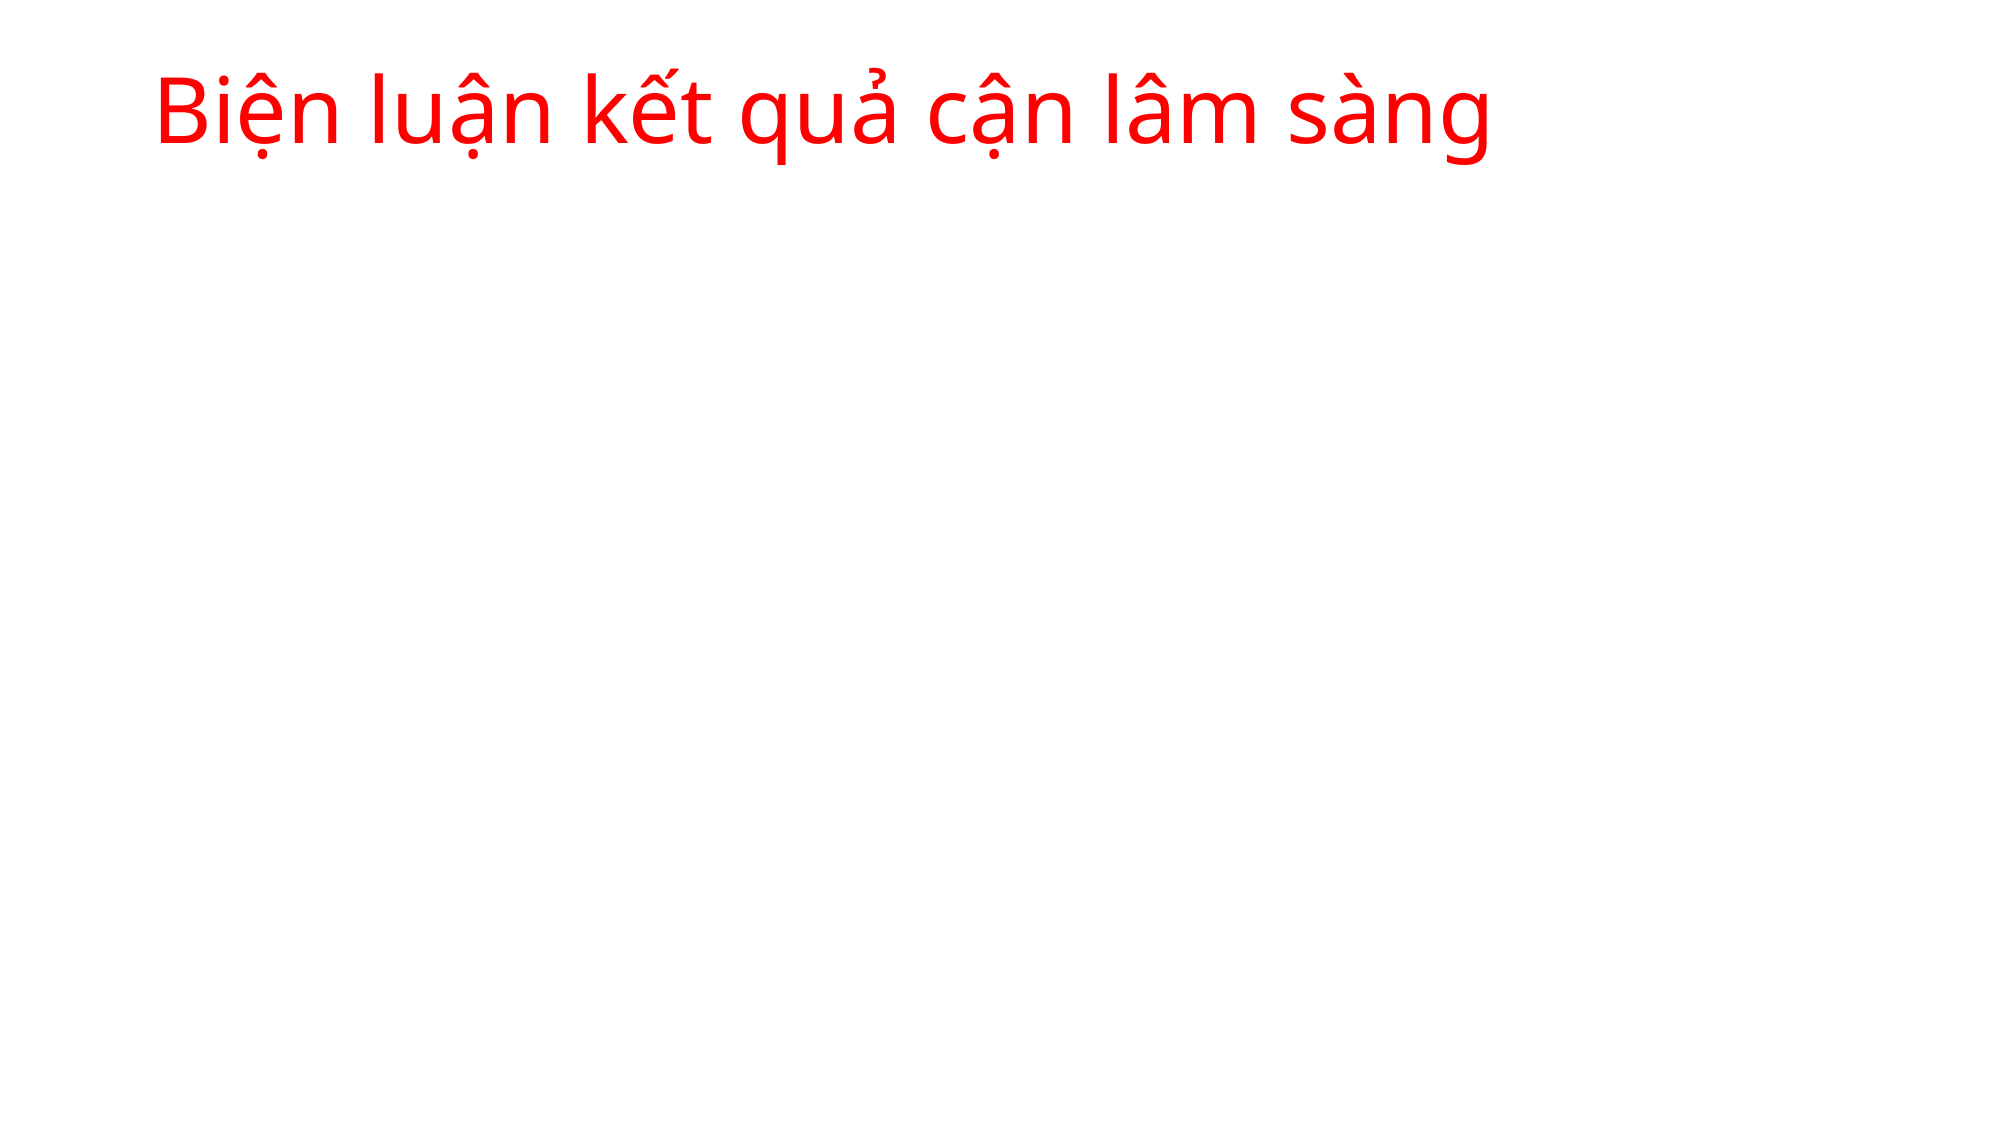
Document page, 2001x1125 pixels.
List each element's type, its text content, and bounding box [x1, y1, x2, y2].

title Biện luận kết quả cận lâm sàng [137, 59, 1863, 278]
